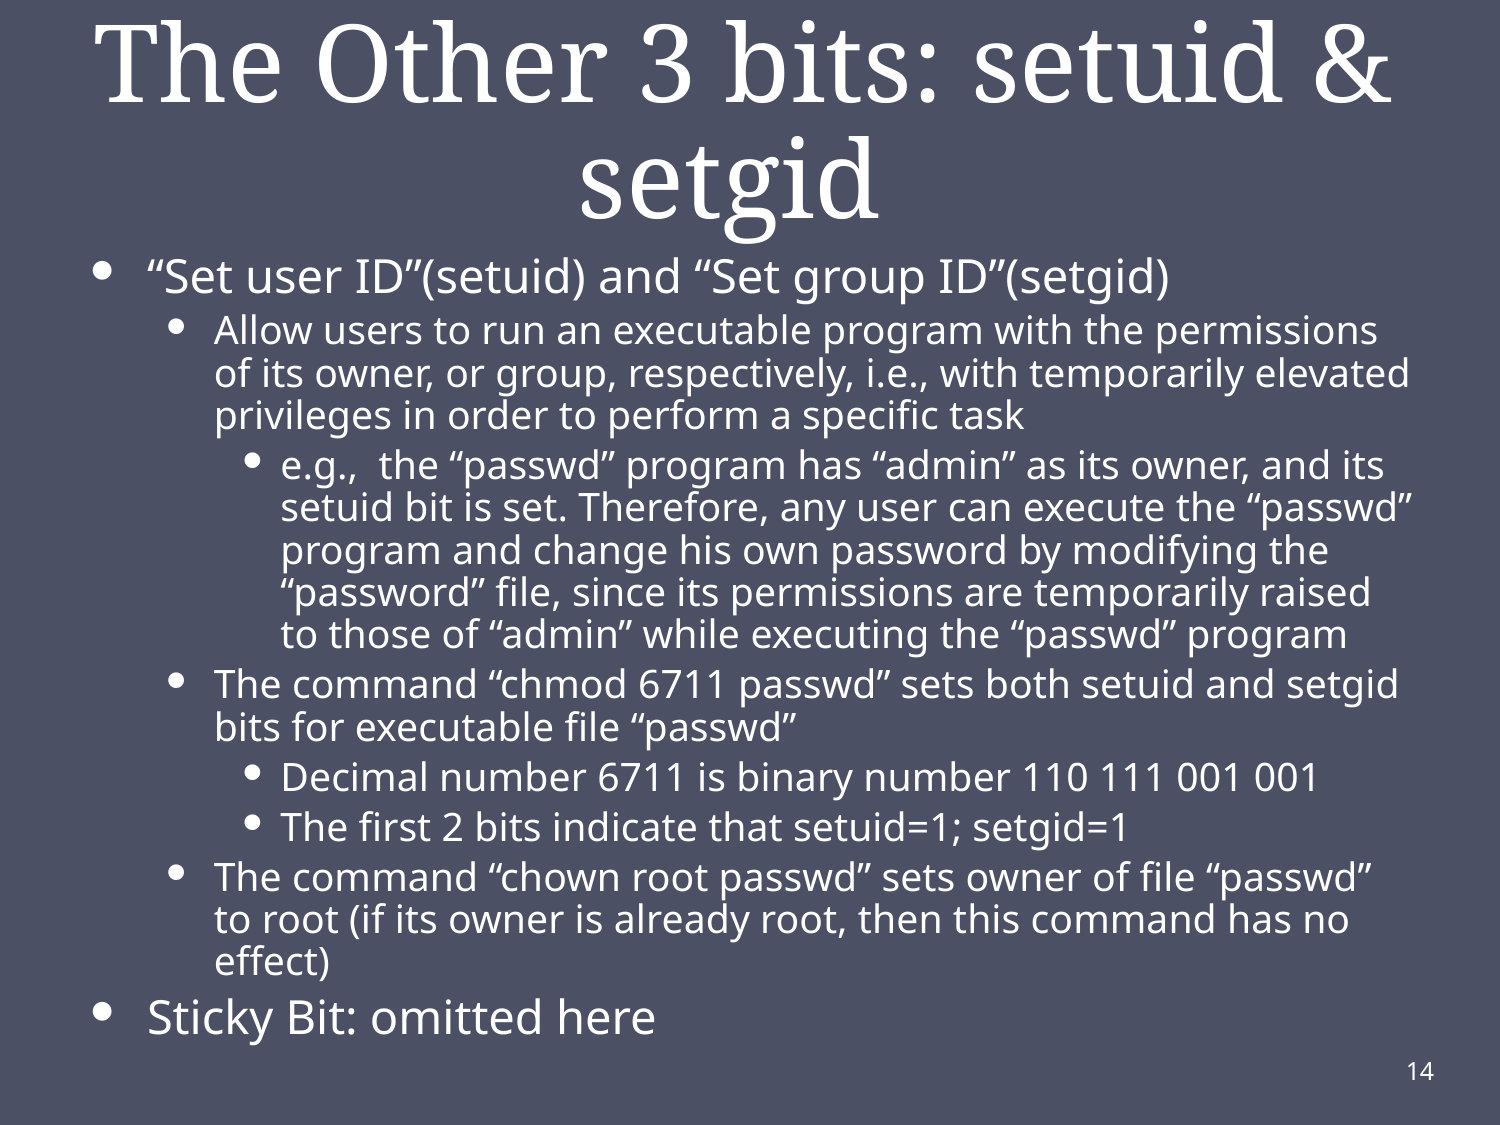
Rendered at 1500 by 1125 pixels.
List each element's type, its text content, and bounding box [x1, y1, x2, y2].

slide_number 14 [1401, 1042, 1494, 1103]
list “Set user ID”(setuid) and “Set group ID”(setgid) Allow users to run an executable program with the permissions of its owner, or group, respectively, i.e., with temporarily elevated privileges in order to perform a specific task e.g., the “passwd” program has “admin” as its owner, and its setuid bit is set. Therefore, any user can execute the “passwd” program and change his own password by modifying the “password” file, since its permissions are temporarily raised to those of “admin” while executing the “passwd” program The command “chmod 6711 passwd” sets both setuid and setgid bits for executable file “passwd” Decimal number 6711 is binary number 110 111 001 001 The first 2 bits indicate that setuid=1; setgid=1 The command “chown root passwd” sets owner of file “passwd” to root (if its owner is already root, then this command has no effect) Sticky Bit: omitted here [75, 245, 1436, 1073]
title The Other 3 bits: setuid & setgid [16, 0, 1471, 248]
